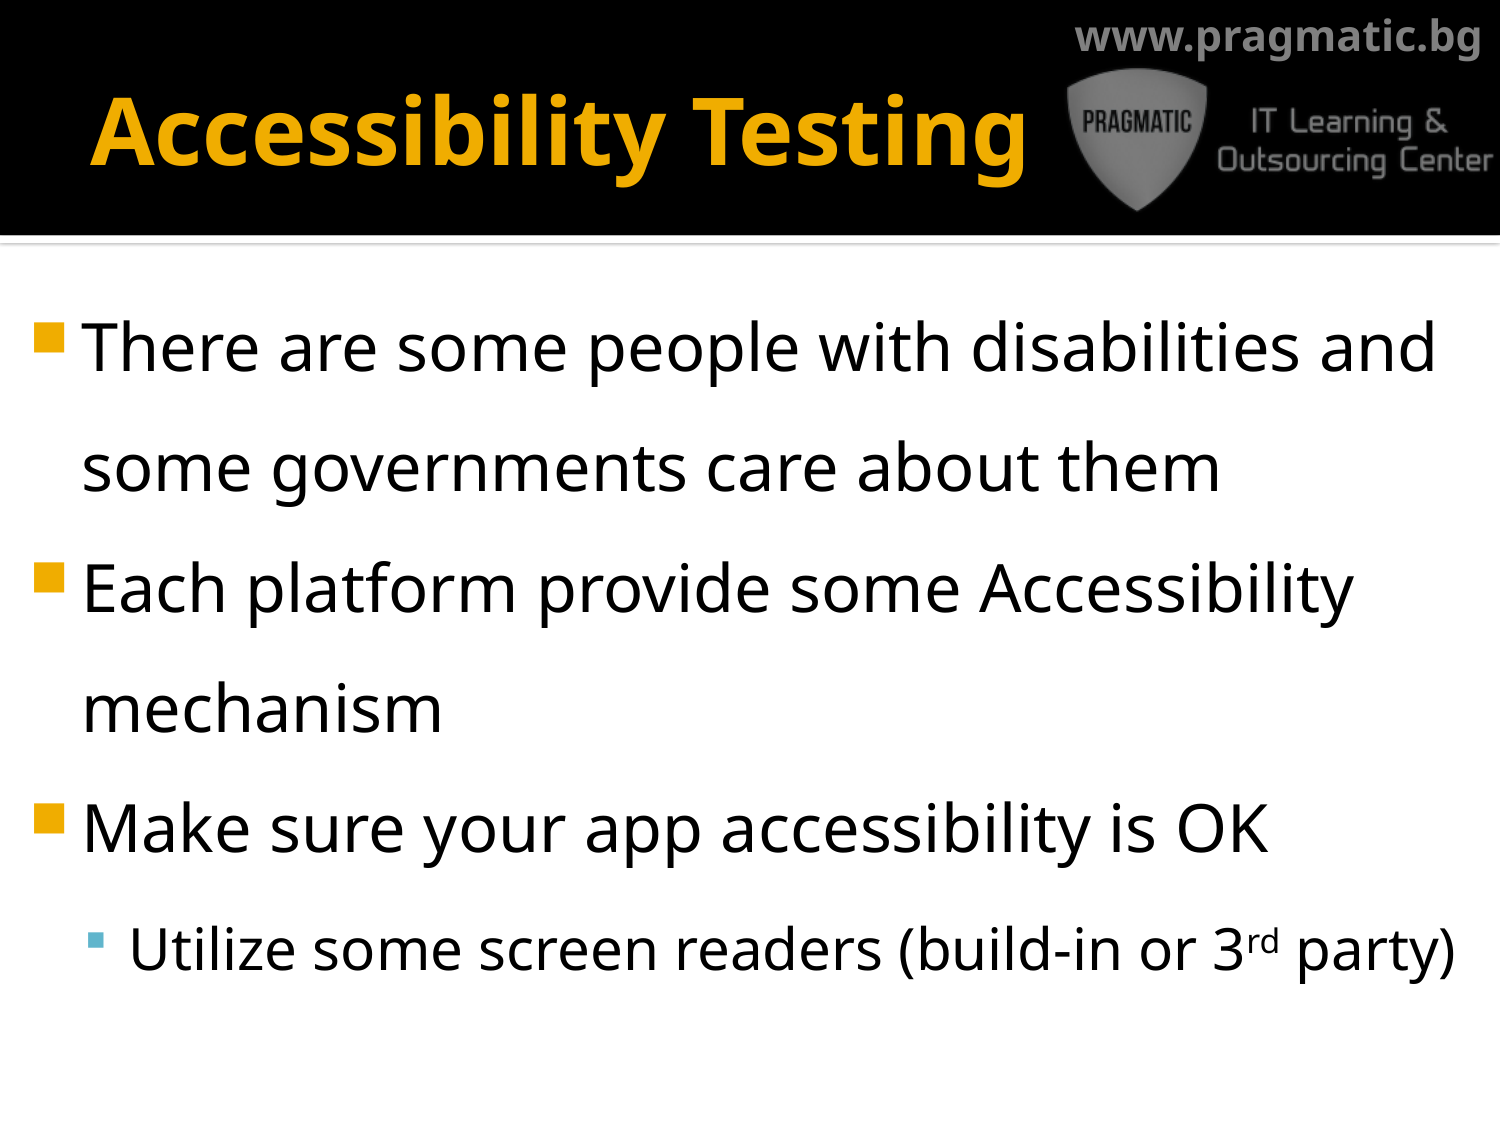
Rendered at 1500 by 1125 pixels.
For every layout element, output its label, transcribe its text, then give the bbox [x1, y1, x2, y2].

list There are some people with disabilities and some governments care about them Each platform provide some Accessibility mechanism Make sure your app accessibility is OK Utilize some screen readers (build-in or 3rd party) [0, 249, 1500, 1125]
title Accessibility Testing [75, 24, 1063, 231]
picture [1063, 62, 1500, 217]
